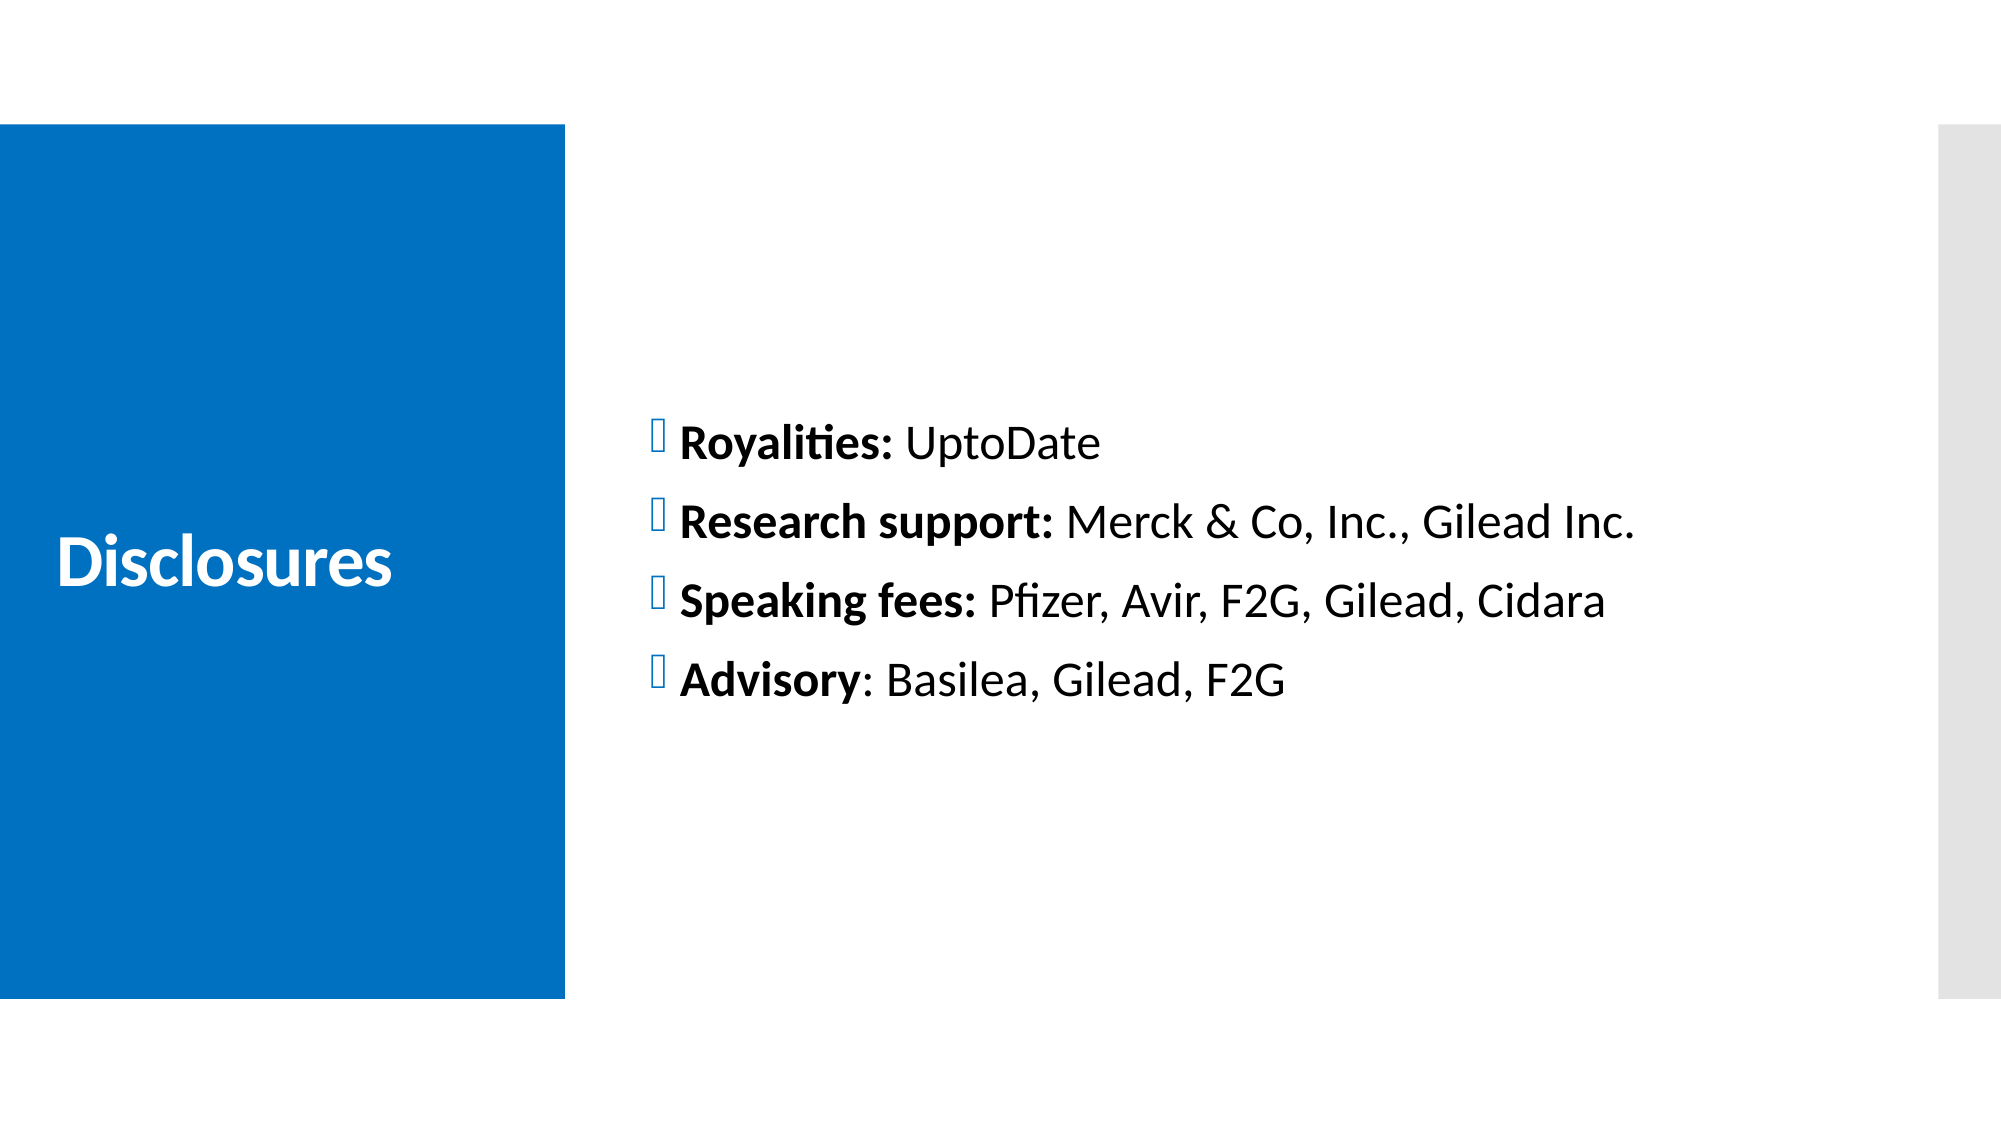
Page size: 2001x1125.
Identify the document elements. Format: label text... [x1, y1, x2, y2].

title Disclosures [41, 184, 525, 940]
list Royalities: UptoDate Research support: Merck & Co, Inc., Gilead Inc. Speaking fees: Pfizer, Avir, F2G, Gilead, Cidara Advisory: Basilea, Gilead, F2G [634, 141, 1835, 982]
